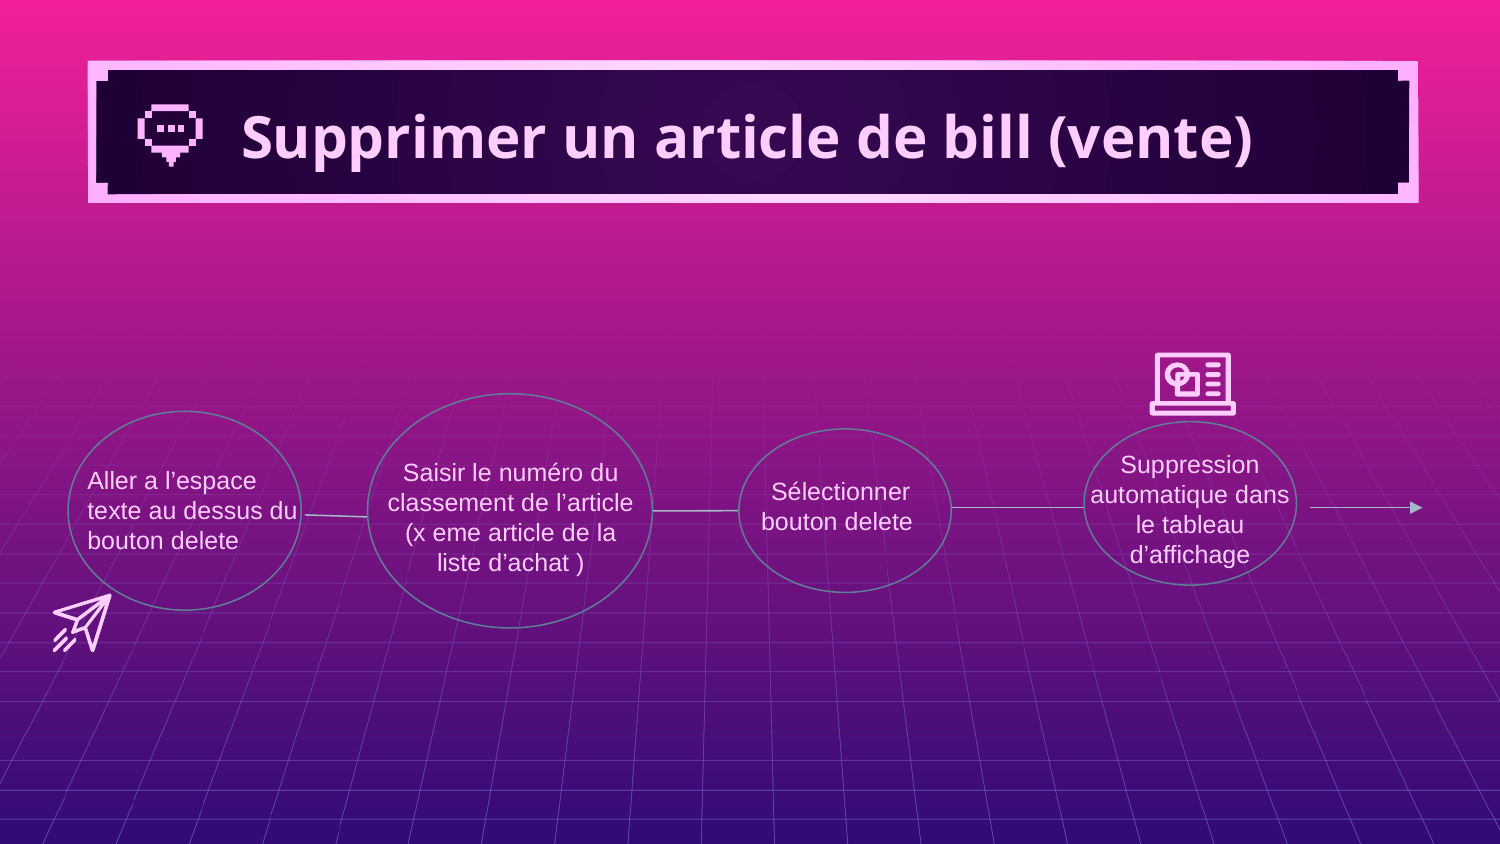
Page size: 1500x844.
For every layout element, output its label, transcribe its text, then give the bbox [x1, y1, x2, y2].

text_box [137, 104, 203, 167]
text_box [52, 593, 112, 653]
title Supprimer un article de bill (vente) [225, 88, 1382, 183]
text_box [67, 411, 1423, 611]
text_box [455, 619, 565, 628]
text_box [439, 393, 581, 409]
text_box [1149, 352, 1237, 416]
